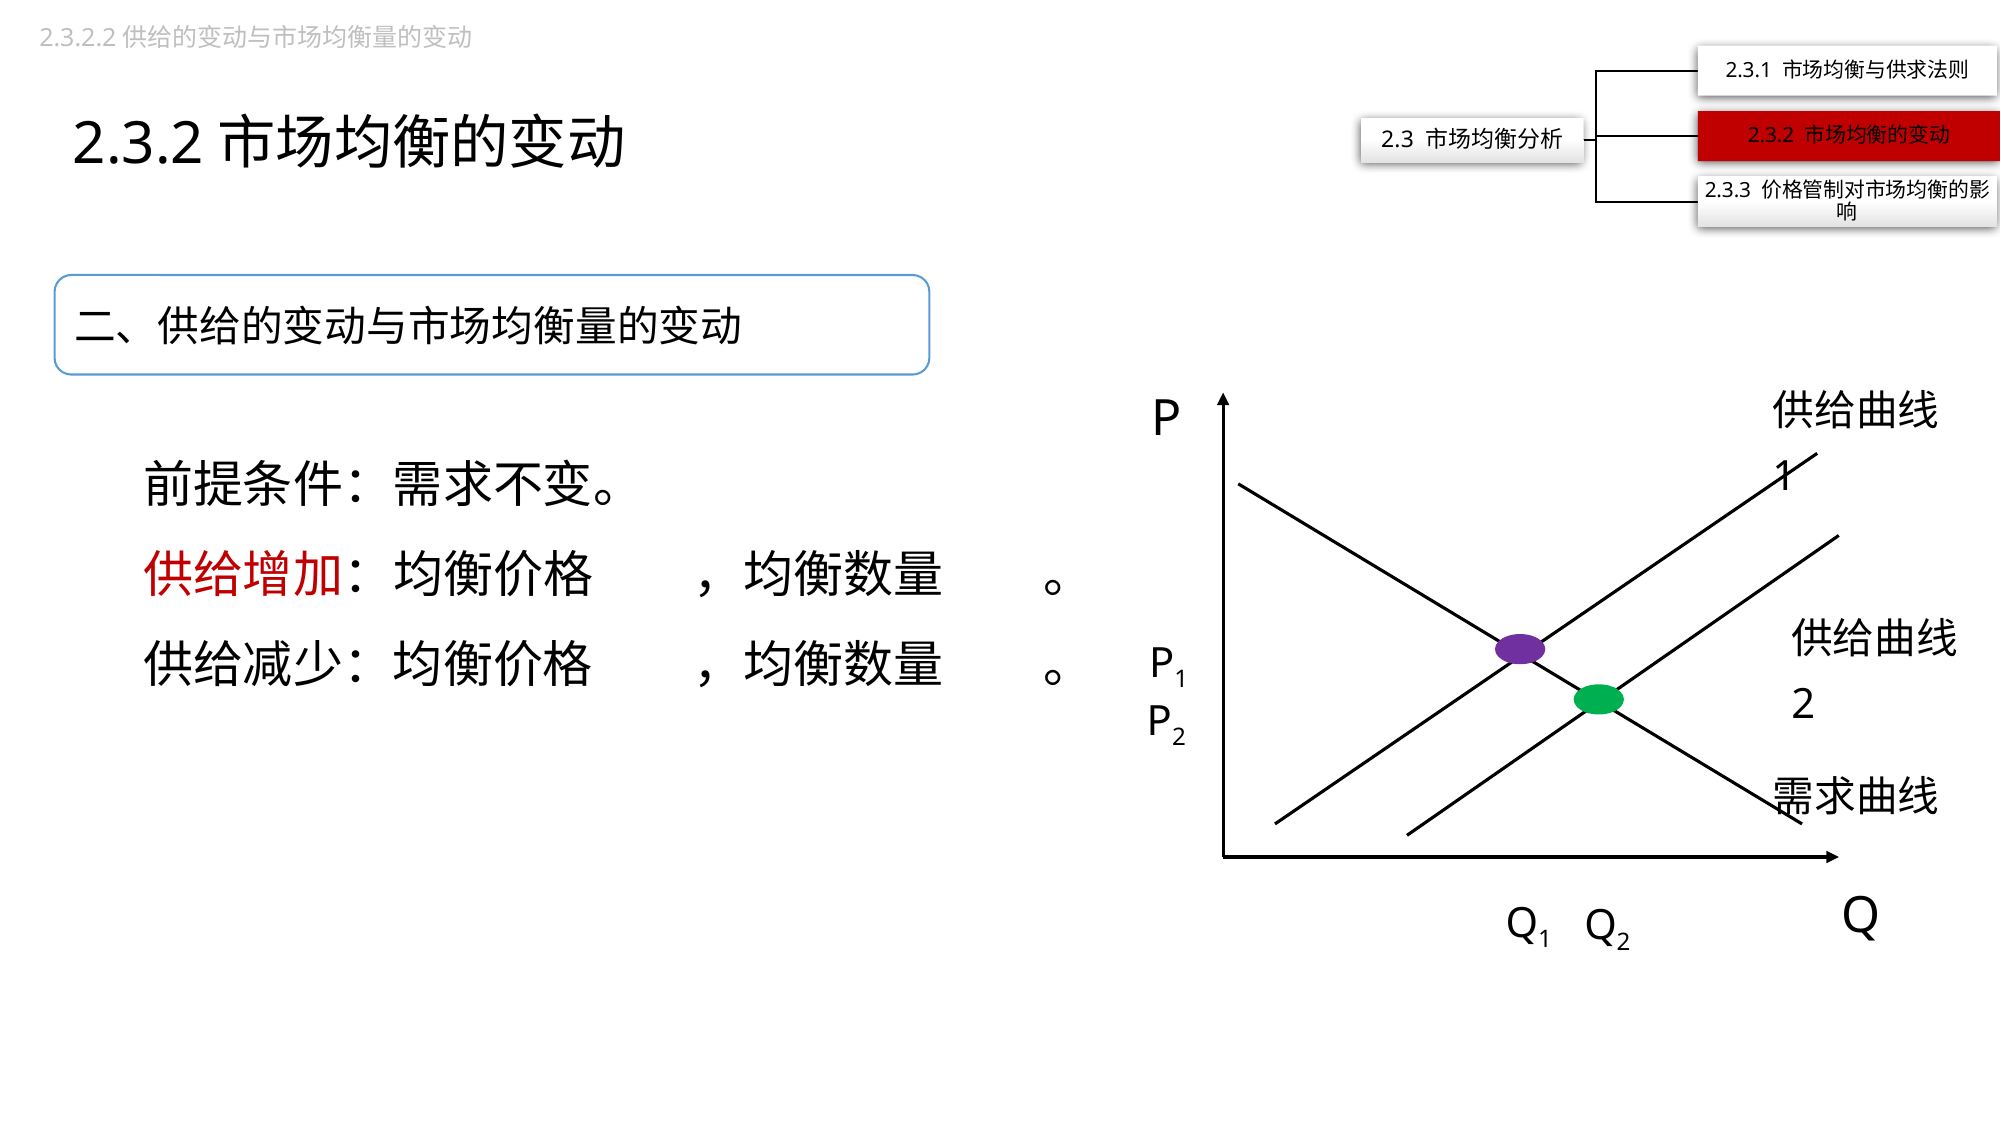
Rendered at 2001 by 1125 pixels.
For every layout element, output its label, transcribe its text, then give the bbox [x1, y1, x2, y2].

text_box P1 [1134, 610, 1209, 700]
text_box 2.3.2.2供给的变动与市场均衡量的变动 [24, 14, 488, 59]
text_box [1407, 535, 1839, 836]
text_box 需求曲线 [1839, 747, 1982, 828]
text_box Q1 [1490, 871, 1577, 960]
text_box 2.3.2市场均衡的变动 [54, 95, 1339, 184]
text_box Q [1826, 856, 1913, 950]
text_box 供给曲线1 [1757, 361, 1982, 506]
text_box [1274, 453, 1818, 535]
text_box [1339, 0, 2000, 303]
text_box Q2 [1569, 873, 1656, 963]
text_box P [1136, 359, 1209, 453]
text_box 二、供给的变动与市场均衡量的变动 [53, 273, 931, 376]
text_box 前提条件：需求不变。 供给增加：均衡价格下降，均衡数量增加。 供给减少：均衡价格下降，均衡数量增加。 [128, 414, 1075, 700]
text_box 供给曲线2 [1839, 589, 2000, 734]
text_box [1238, 483, 1803, 824]
text_box P2 [1131, 668, 1206, 758]
